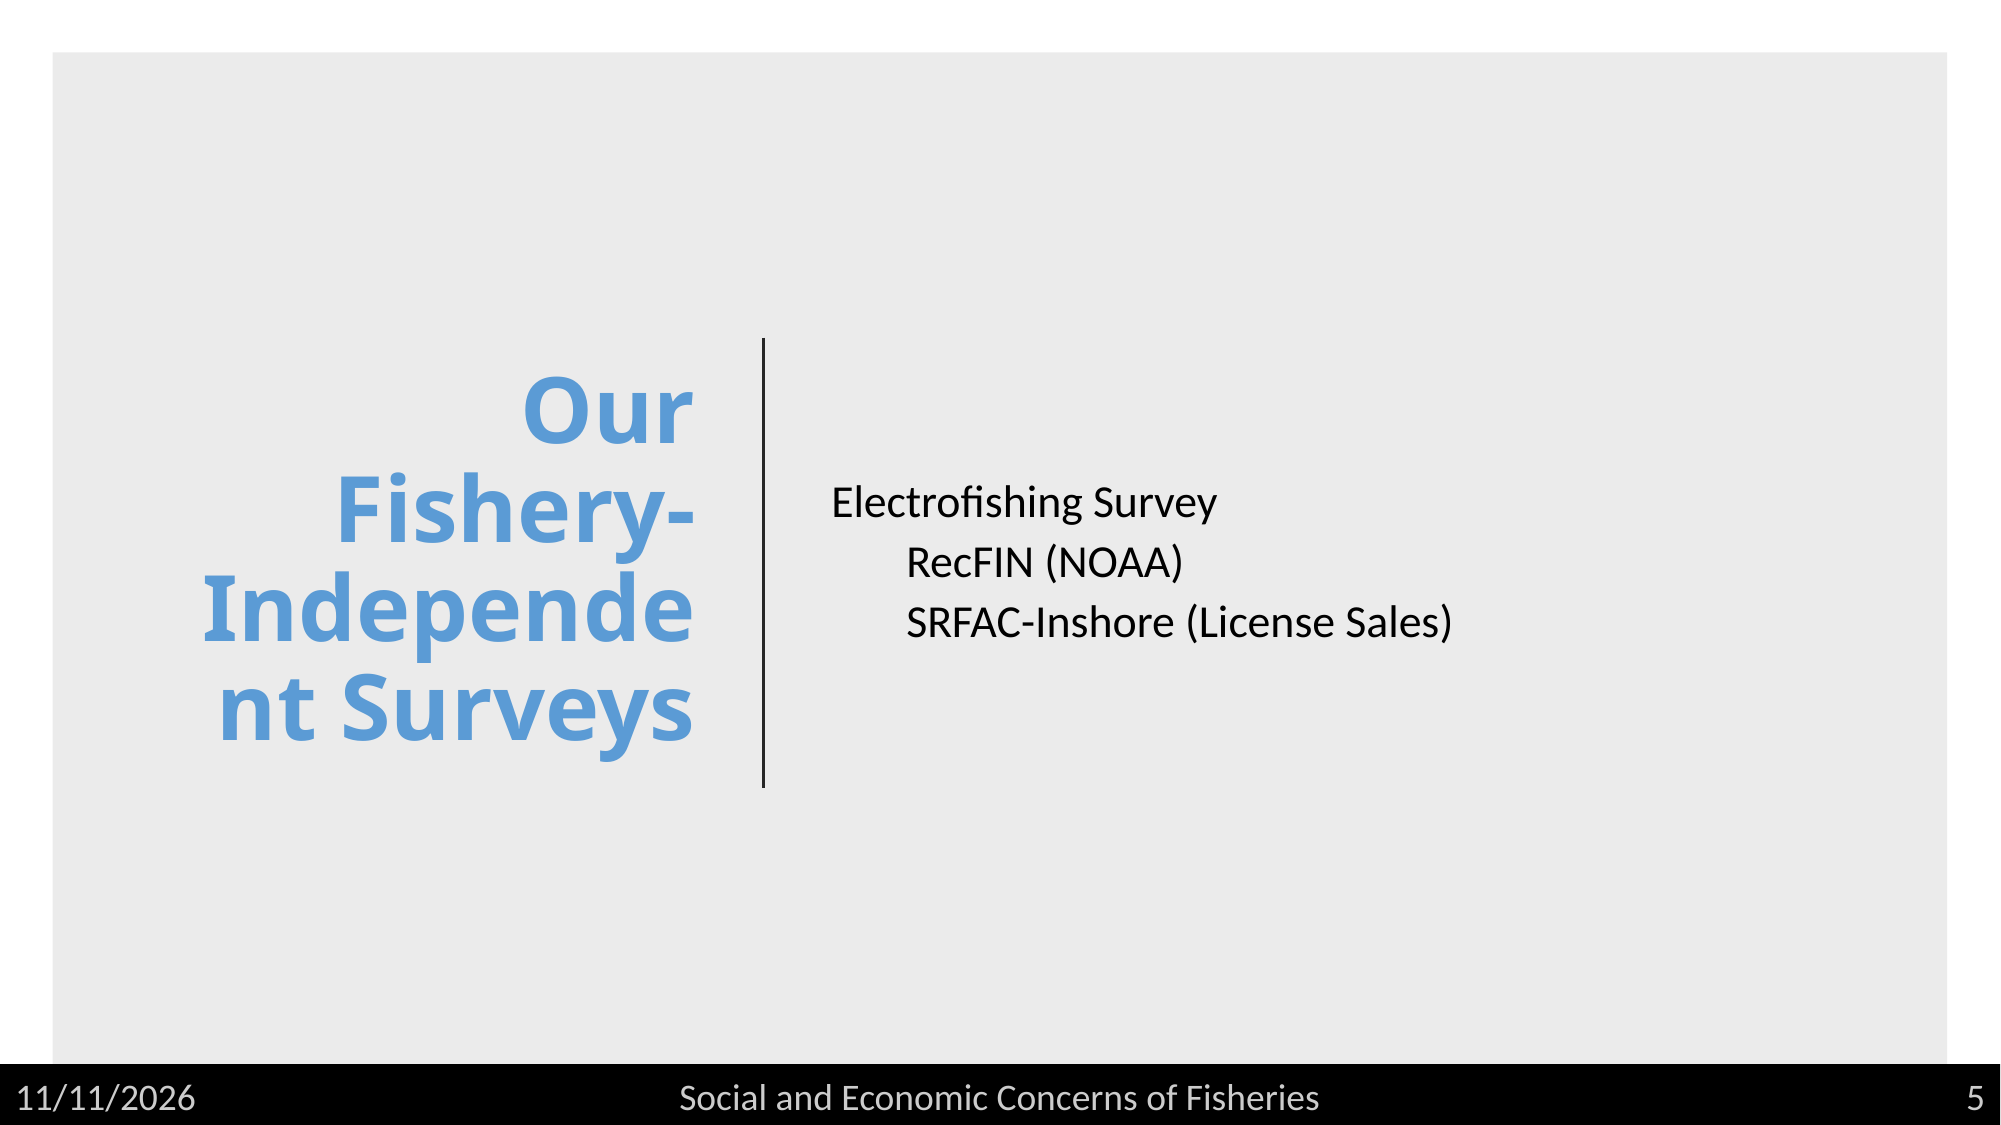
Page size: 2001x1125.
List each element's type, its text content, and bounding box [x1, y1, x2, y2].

footer Social and Economic Concerns of Fisheries [568, 1065, 1432, 1125]
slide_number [0, 1065, 450, 1125]
slide_number 5 [1871, 1065, 2000, 1125]
list Electrofishing Survey RecFIN (NOAA) SRFAC-Inshore (License Sales) [816, 158, 1863, 967]
title Our Fishery-Independent Surveys [137, 158, 711, 967]
text_box [52, 51, 1948, 1073]
